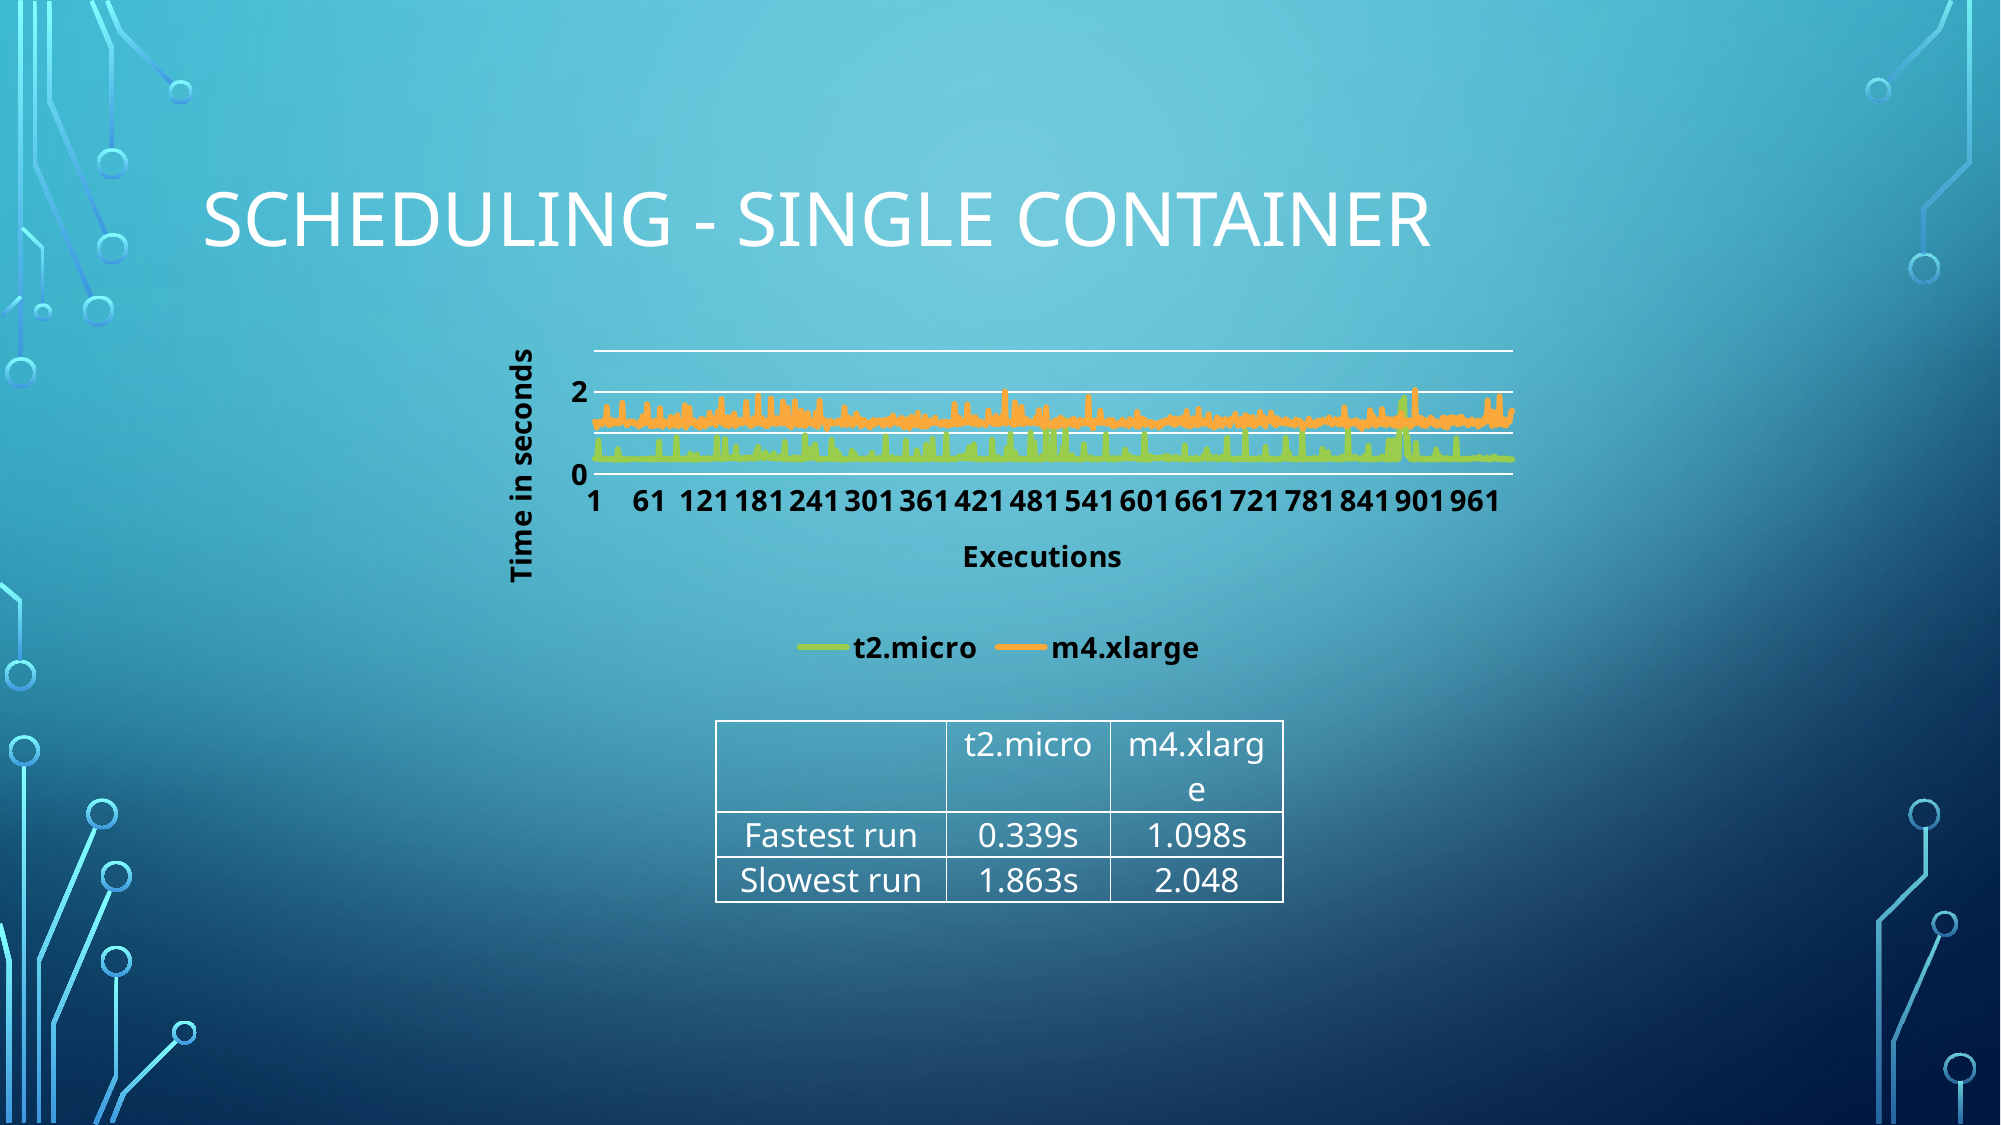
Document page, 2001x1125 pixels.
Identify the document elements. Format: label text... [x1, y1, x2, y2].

table_cell Slowest run [717, 858, 946, 901]
table_cell Fastest run [717, 813, 946, 856]
table_header t2.micro [947, 722, 1110, 811]
chart [464, 344, 1535, 674]
table_header m4.xlarge [1111, 722, 1282, 811]
table_cell 1.863s [947, 858, 1110, 901]
table_cell 0.339s [947, 813, 1110, 856]
table_cell 1.098s [1111, 813, 1282, 856]
table_cell 2.048 [1111, 858, 1282, 901]
table_header [717, 722, 946, 811]
title Scheduling - Single Container [187, 101, 1813, 344]
